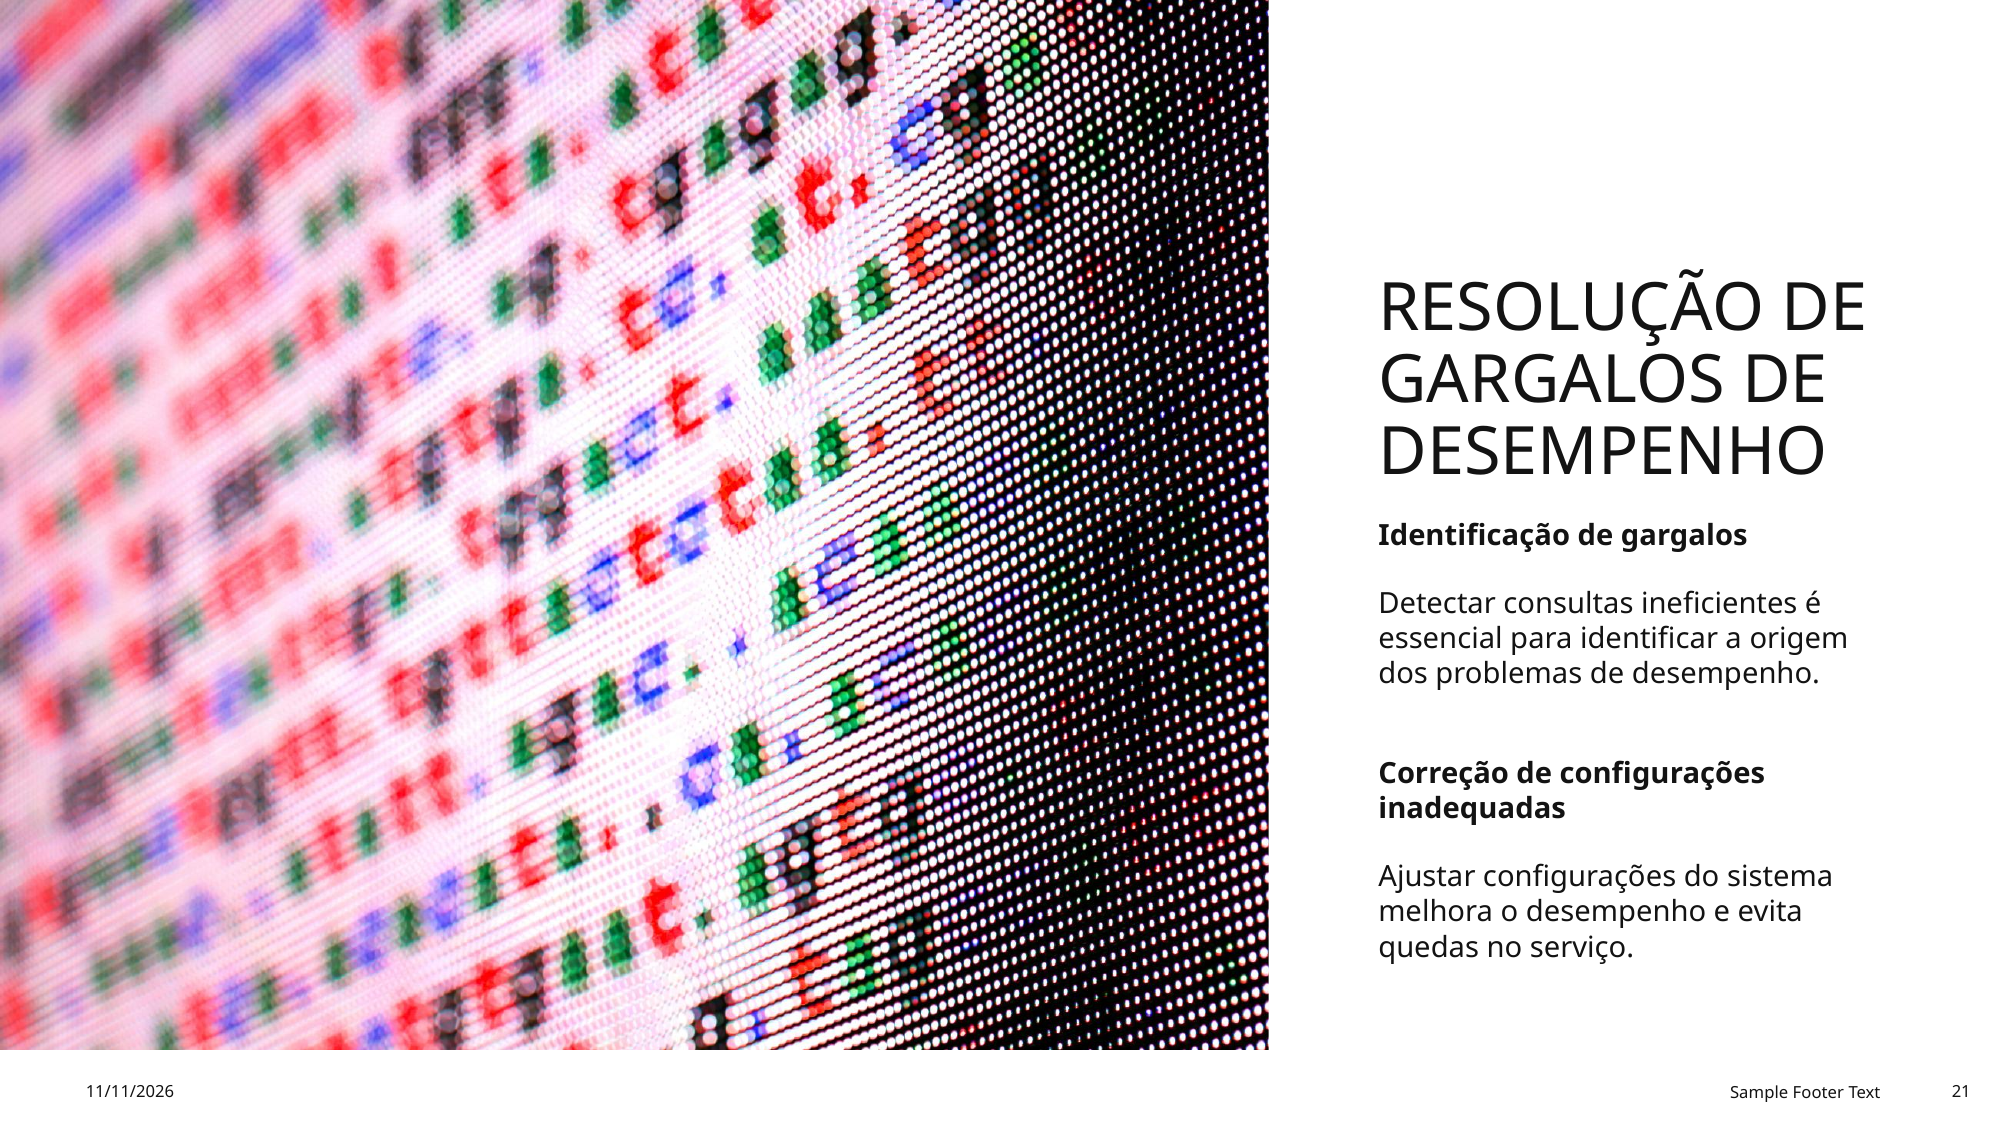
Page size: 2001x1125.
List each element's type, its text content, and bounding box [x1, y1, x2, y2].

title Resolução de gargalos de desempenho [1363, 176, 1901, 497]
slide_number 21 [1910, 1064, 1986, 1120]
footer Sample Footer Text [1458, 1064, 1896, 1120]
text_box Identificação de gargalos Detectar consultas ineficientes é essencial para identificar a origem dos problemas de desempenho. Correção de configurações inadequadas Ajustar configurações do sistema melhora o desempenho e evita quedas no serviço. [1363, 508, 1901, 993]
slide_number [70, 1064, 537, 1120]
picture [0, 0, 1269, 1050]
